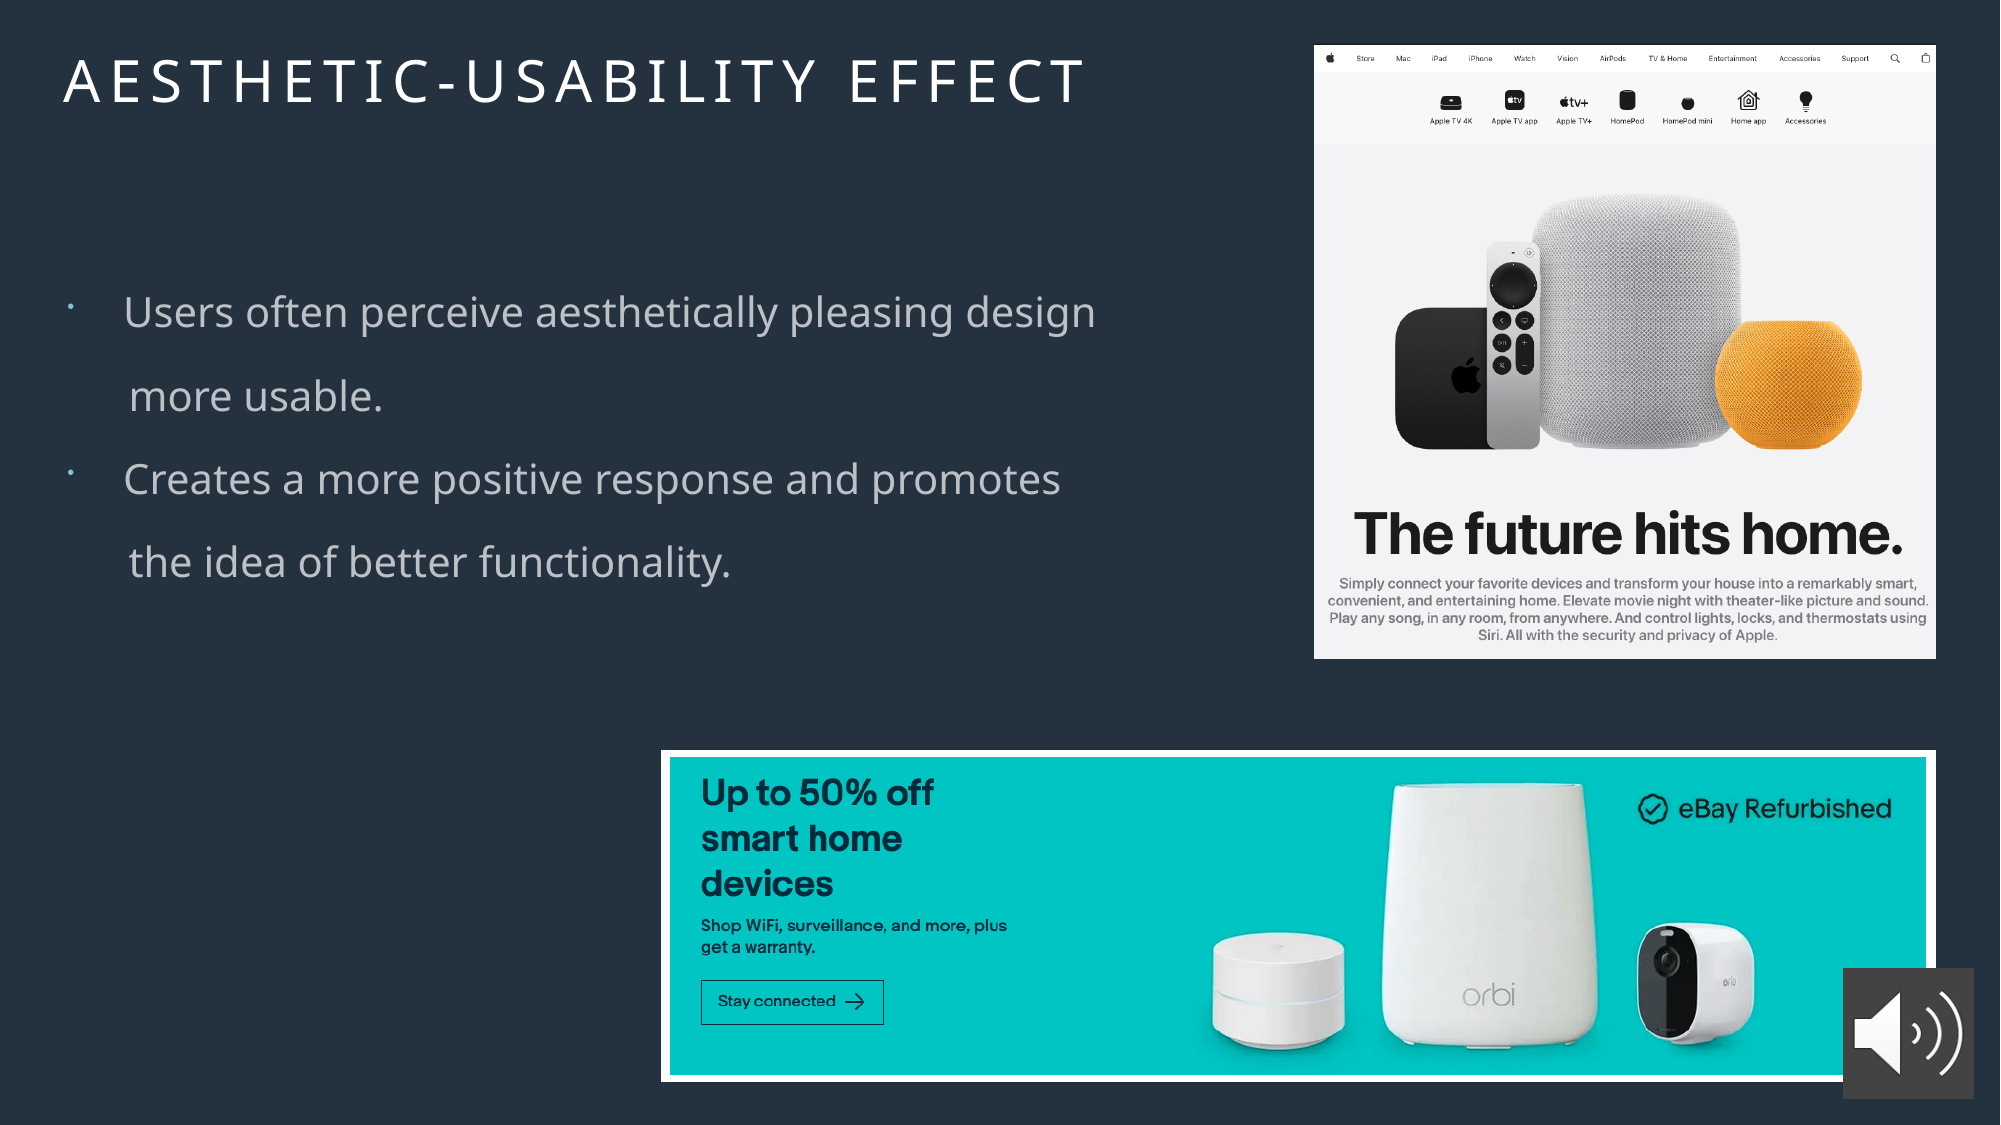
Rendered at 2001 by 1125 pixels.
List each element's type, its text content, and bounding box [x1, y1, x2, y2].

title Aesthetic-usability effect [64, 43, 1314, 152]
list Users often perceive aesthetically pleasing design more usable. Creates a more positive response and promotes the idea of better functionality. [64, 273, 1123, 912]
picture [660, 750, 1976, 1101]
picture [1314, 43, 1937, 659]
